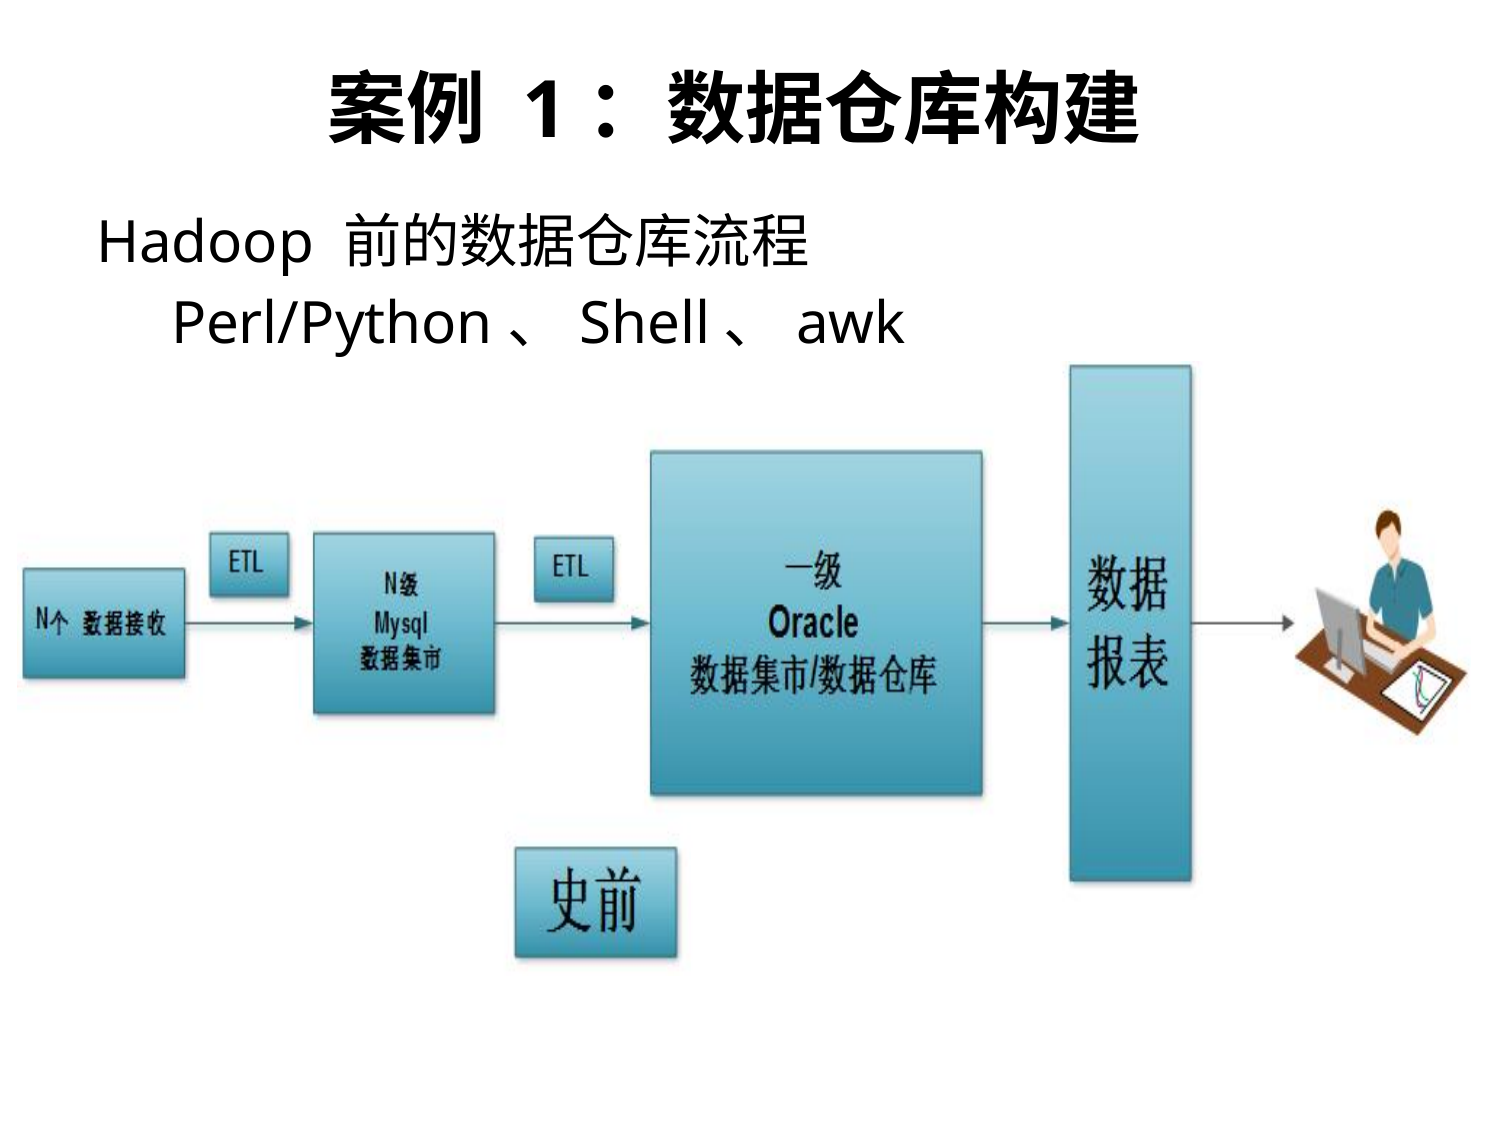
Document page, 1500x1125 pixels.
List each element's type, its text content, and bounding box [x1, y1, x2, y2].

picture [16, 361, 1471, 976]
text_box 案例 1：数据仓库构建 [81, 23, 1388, 188]
text_box Hadoop 前的数据仓库流程 Perl/Python、Shell、awk [81, 196, 1388, 360]
